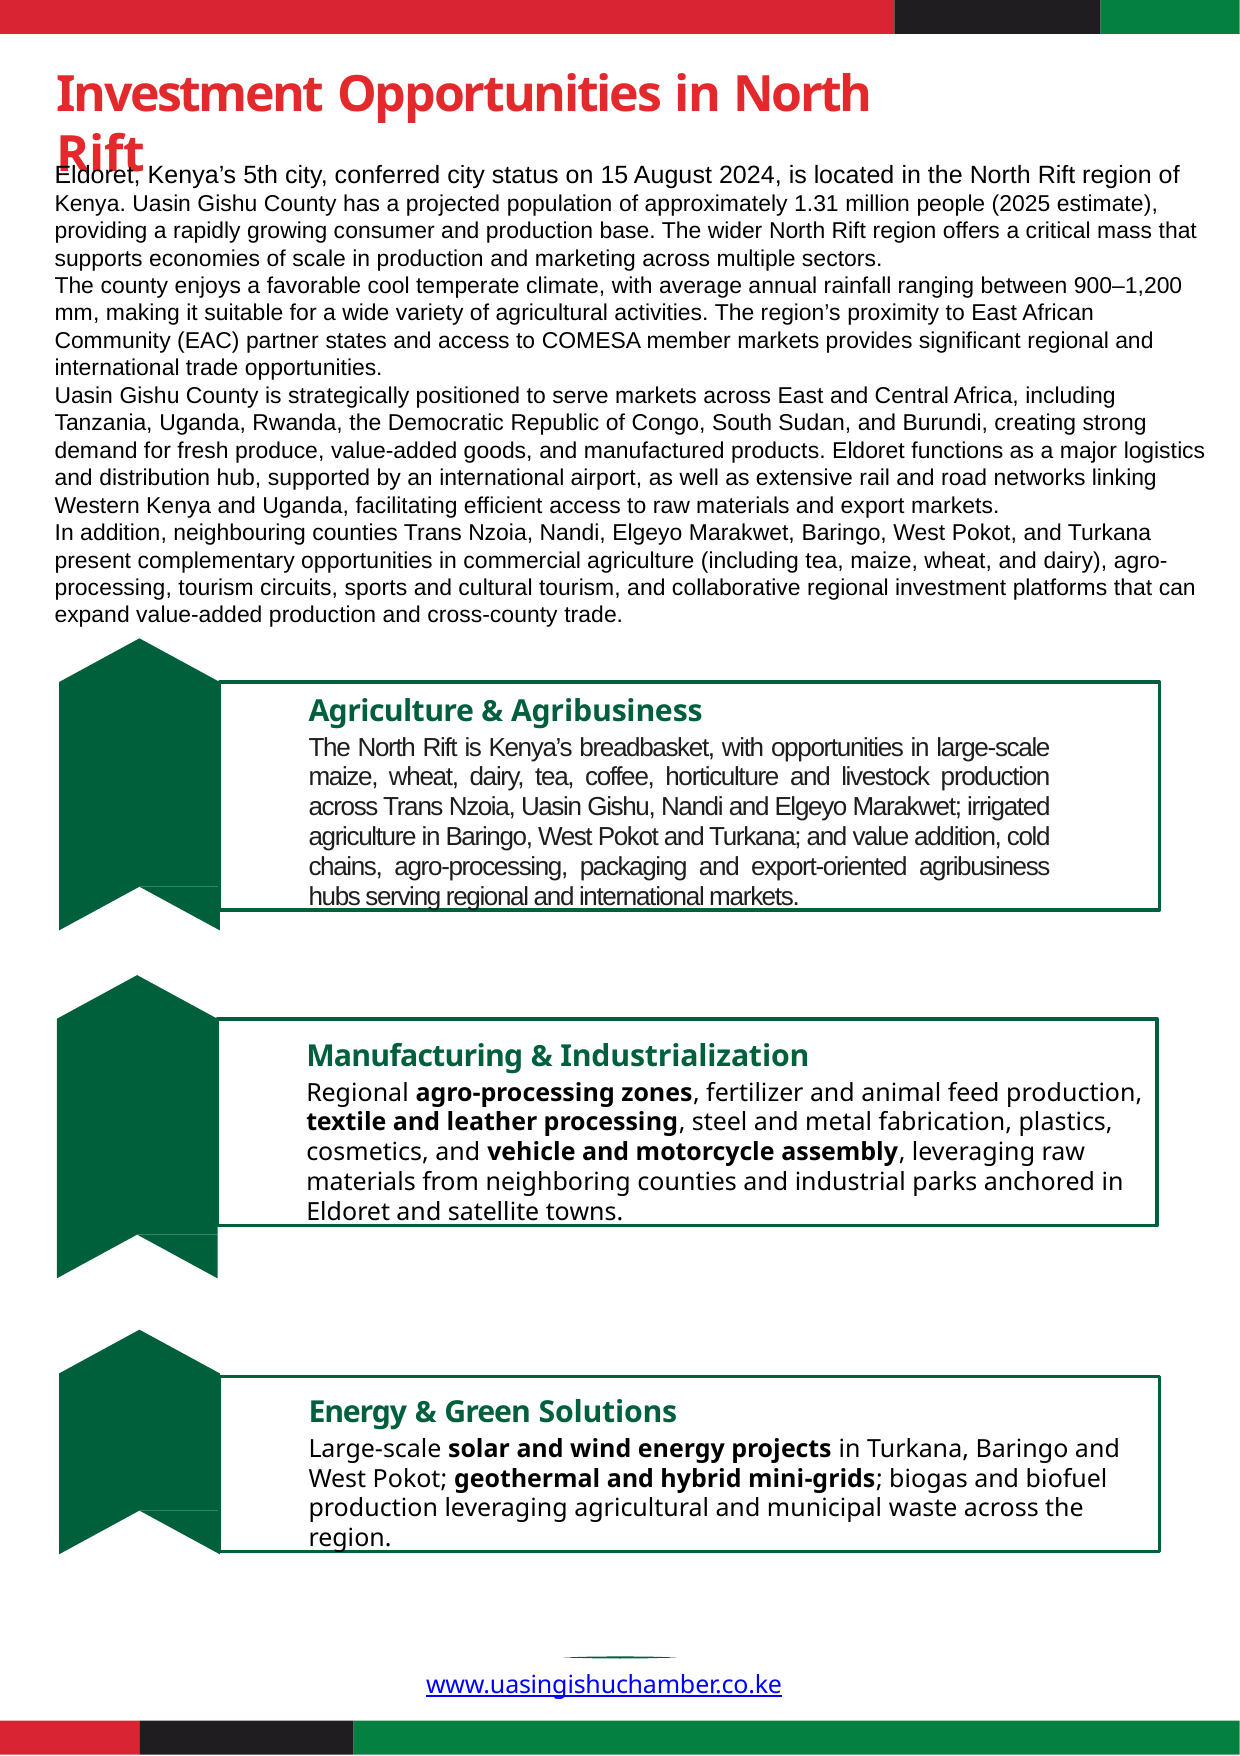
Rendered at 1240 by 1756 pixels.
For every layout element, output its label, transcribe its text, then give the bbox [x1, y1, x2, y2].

text_box Agriculture & Agribusiness The North Rift is Kenya’s breadbasket, with opportunities in large-scale maize, wheat, dairy, tea, coffee, horticulture and livestock production across Trans Nzoia, Uasin Gishu, Nandi and Elgeyo Marakwet; irrigated agriculture in Baringo, West Pokot and Turkana; and value addition, cold chains, agro-processing, packaging and export-oriented agribusiness hubs serving regional and international markets. [219, 681, 1160, 911]
text_box [56, 975, 218, 1279]
text_box [59, 638, 220, 931]
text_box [0, 1720, 1240, 1755]
text_box Eldoret, Kenya’s 5th city, conferred city status on 15 August 2024, is located in the North Rift region of Kenya. Uasin Gishu County has a projected population of approximately 1.31 million people (2025 estimate), providing a rapidly growing consumer and production base. The wider North Rift region offers a critical mass that supports economies of scale in production and marketing across multiple sectors. The county enjoys a favorable cool temperate climate, with average annual rainfall ranging between 900–1,200 mm, making it suitable for a wide variety of agricultural activities. The region’s proximity to East African Community (EAC) partner states and access to COMESA member markets provides significant regional and international trade opportunities. Uasin Gishu County is strategically positioned to serve markets across East and Central Africa, including Tanzania, Uganda, Rwanda, the Democratic Republic of Congo, South Sudan, and Burundi, creating strong demand for fresh produce, value-added goods, and manufactured products. Eldoret functions as a major logistics and distribution hub, supported by an international airport, as well as extensive rail and road networks linking Western Kenya and Uganda, facilitating efficient access to raw materials and export markets. In addition, neighbouring counties Trans Nzoia, Nandi, Elgeyo Marakwet, Baringo, West Pokot, and Turkana present complementary opportunities in commercial agriculture (including tea, maize, wheat, and dairy), agro-processing, tourism circuits, sports and cultural tourism, and collaborative regional investment platforms that can expand value-added production and cross-county trade. [54, 155, 1216, 628]
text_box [0, 0, 1240, 35]
text_box Energy & Green Solutions Large-scale solar and wind energy projects in Turkana, Baringo and West Pokot; geothermal and hybrid mini-grids; biogas and biofuel production leveraging agricultural and municipal waste across the region. [219, 1376, 1160, 1552]
text_box Manufacturing & Industrialization Regional agro-processing zones, fertilizer and animal feed production, textile and leather processing, steel and metal fabrication, plastics, cosmetics, and vehicle and motorcycle assembly, leveraging raw materials from neighboring counties and industrial parks anchored in Eldoret and satellite towns. [217, 1018, 1158, 1226]
text_box [59, 1329, 220, 1555]
title Investment Opportunities in North Rift [54, 59, 956, 155]
text_box www.uasingishuchamber.co.ke [423, 1666, 817, 1703]
